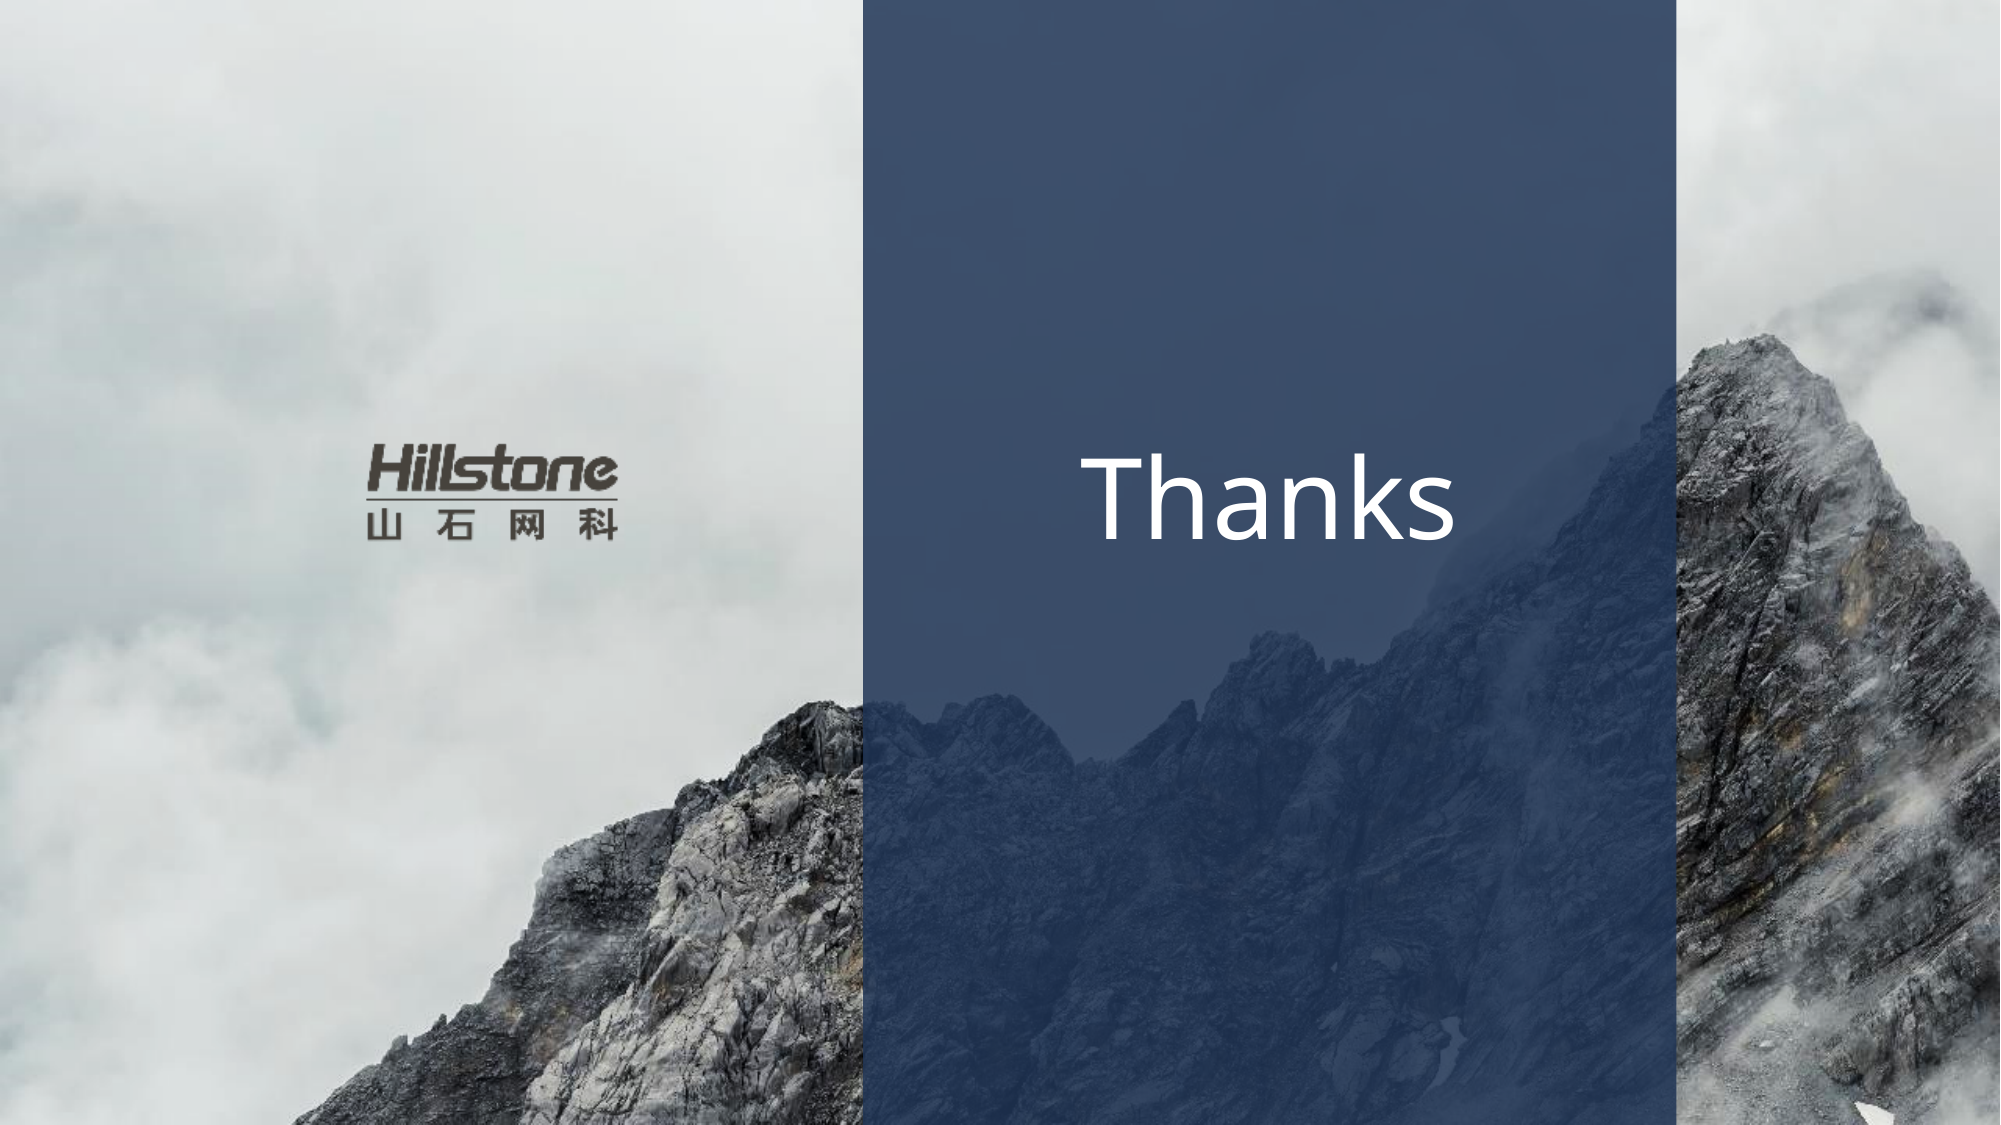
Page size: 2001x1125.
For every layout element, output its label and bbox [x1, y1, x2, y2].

picture [1677, 0, 2000, 1125]
picture [0, 0, 863, 1125]
